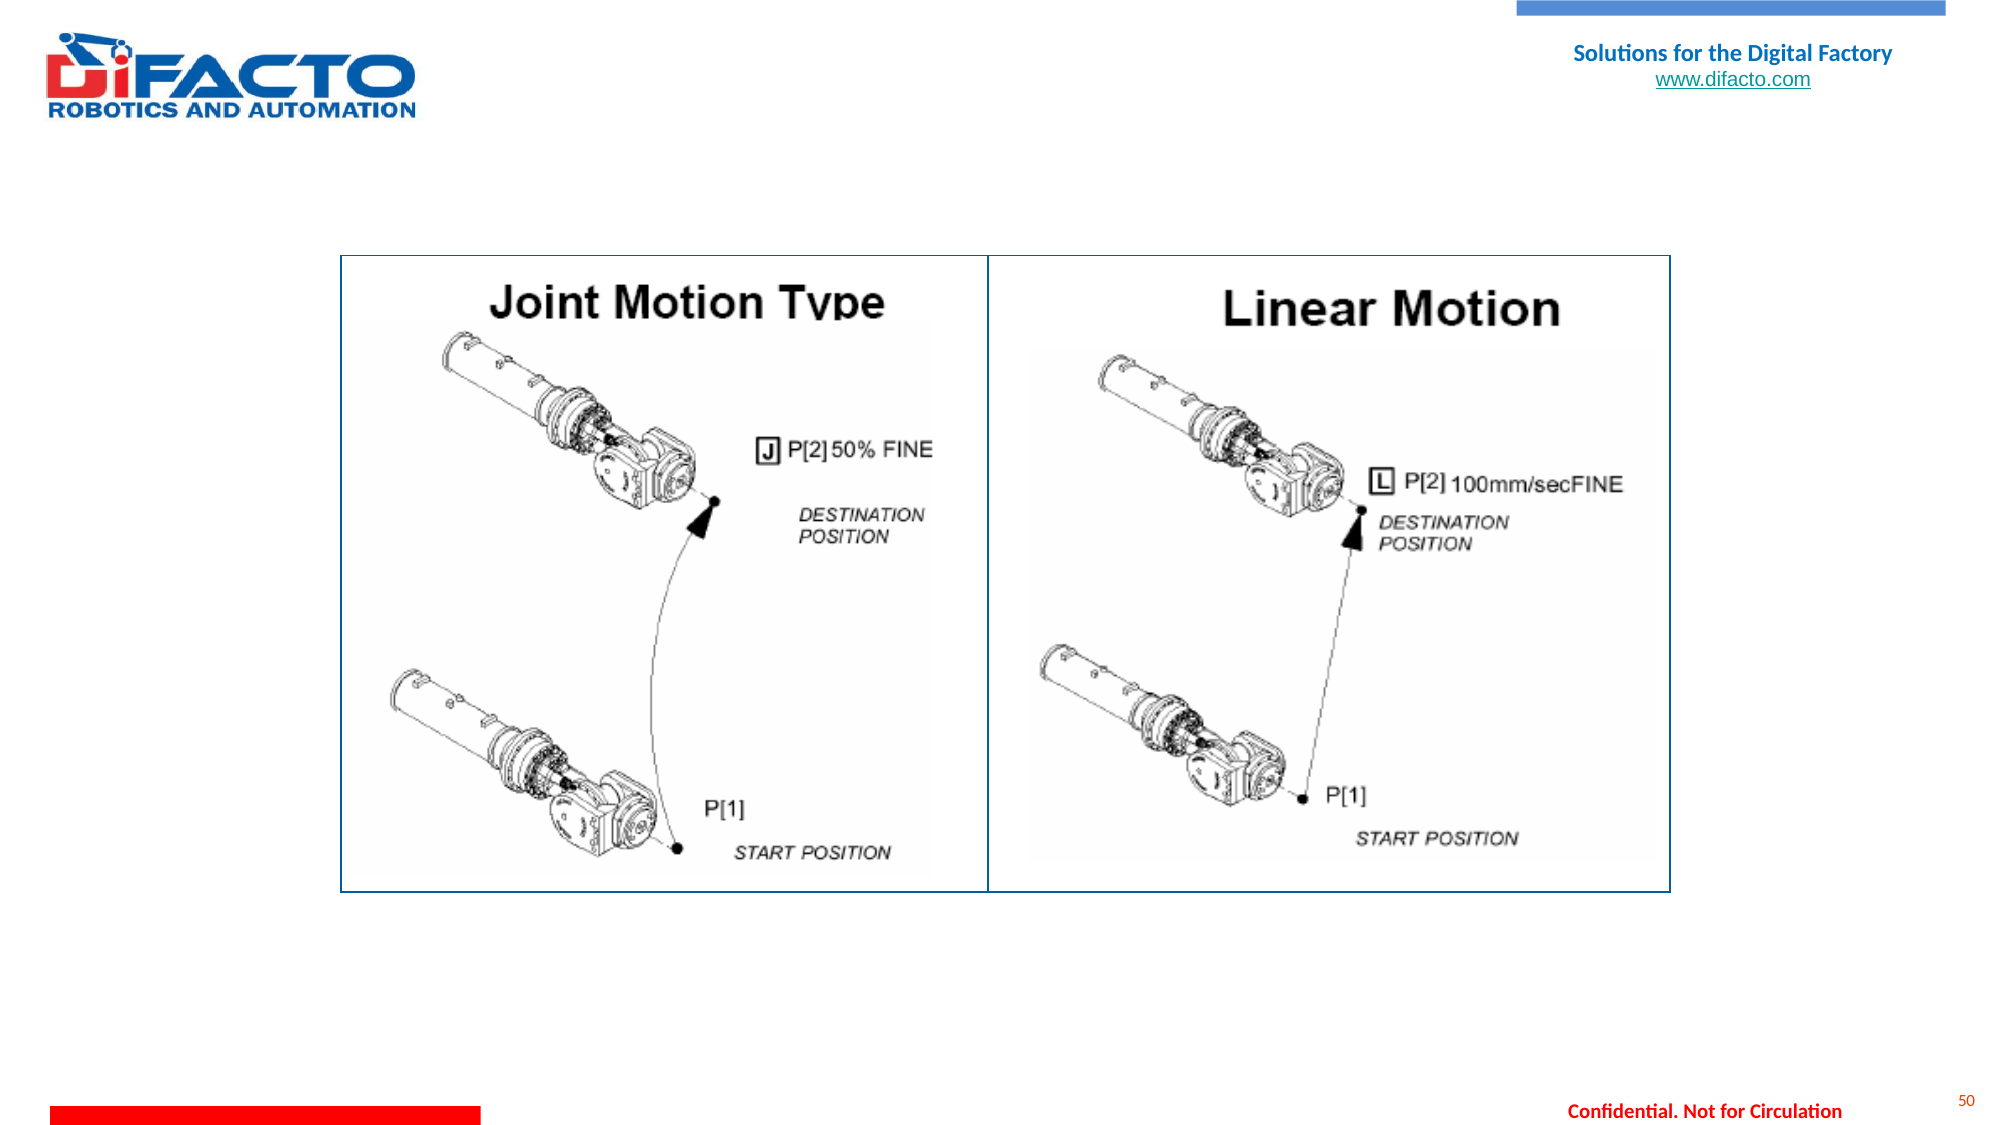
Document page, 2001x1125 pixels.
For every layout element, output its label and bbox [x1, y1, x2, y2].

text_box [261, 186, 1773, 1064]
picture [31, 21, 434, 125]
picture [341, 255, 1670, 892]
